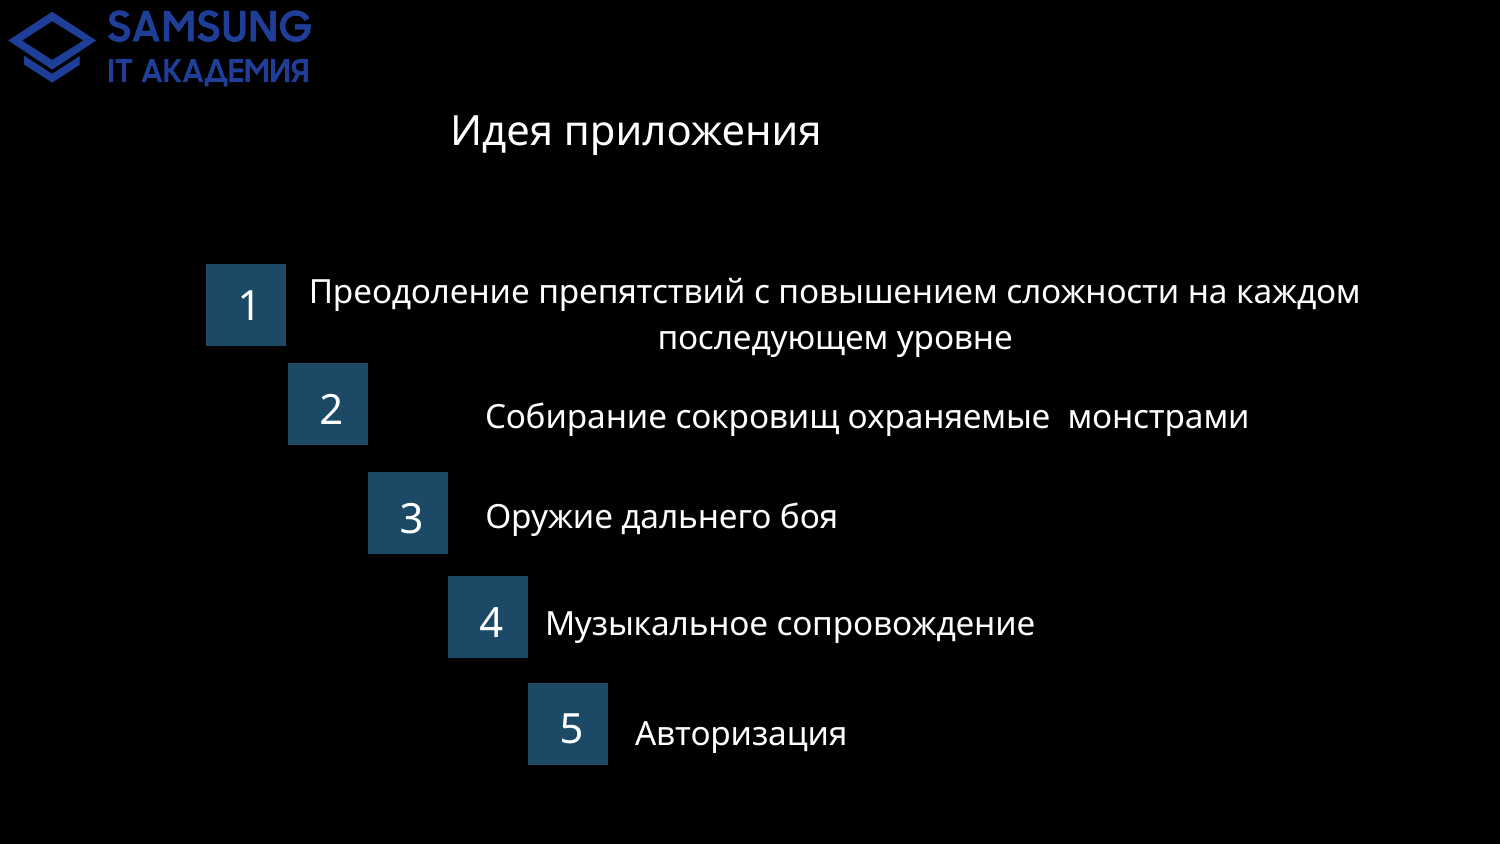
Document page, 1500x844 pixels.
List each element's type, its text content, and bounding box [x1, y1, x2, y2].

text_box 1 [208, 264, 284, 326]
text_box Музыкальное сопровождение [530, 594, 1281, 650]
text_box [287, 362, 368, 445]
picture [4, 6, 314, 91]
text_box 5 [530, 687, 606, 747]
subtitle Преодоление препятствий с повышением сложности на каждом последующем уровне [236, 282, 1414, 378]
text_box [447, 575, 528, 658]
text_box [368, 471, 449, 554]
text_box 4 [450, 580, 525, 640]
text_box Оружие дальнего боя [470, 487, 1221, 543]
text_box 3 [370, 476, 446, 536]
text_box [0, 0, 322, 86]
title Идея приложения [0, 88, 1265, 144]
text_box 2 [290, 367, 366, 429]
text_box [528, 682, 609, 765]
subtitle Собирание сокровищ охраняемые монстрами [356, 364, 1359, 460]
text_box Авторизация [620, 704, 1371, 760]
text_box [205, 264, 236, 347]
